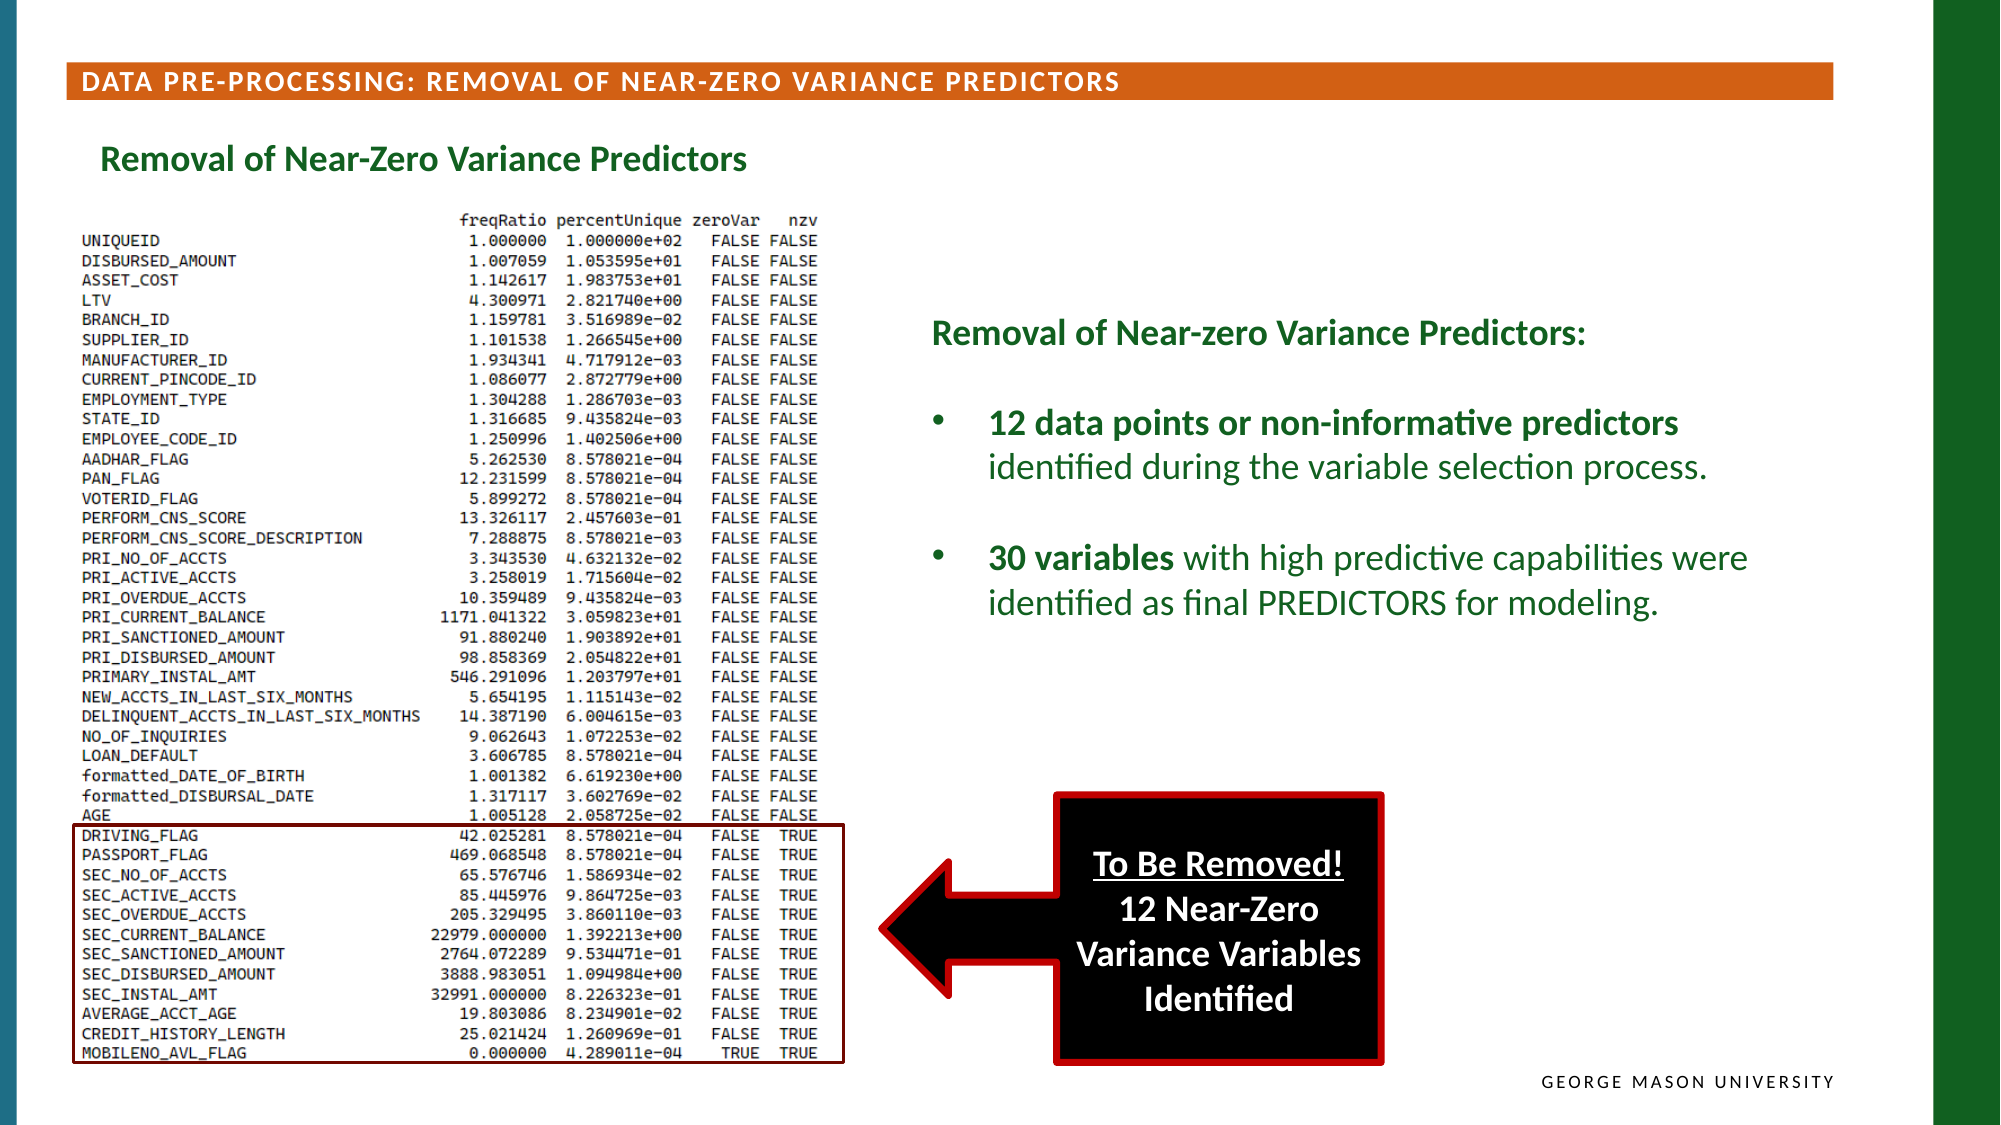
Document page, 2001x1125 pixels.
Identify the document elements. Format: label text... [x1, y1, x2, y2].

text_box To Be Removed! 12 Near-Zero Variance Variables Identified [878, 791, 1385, 1066]
text_box Removal of Near-Zero Variance Predictors [66, 123, 788, 182]
picture [74, 208, 846, 1063]
text_box Removal of Near-zero Variance Predictors: 12 data points or non-informative predictors identified during the variable selection process. 30 variables with high predictive capabilities were identified as final PREDICTORS for modeling. [916, 299, 1834, 657]
list Data Pre-Processing: Removal of Near-zero Variance Predictors [66, 62, 1834, 100]
